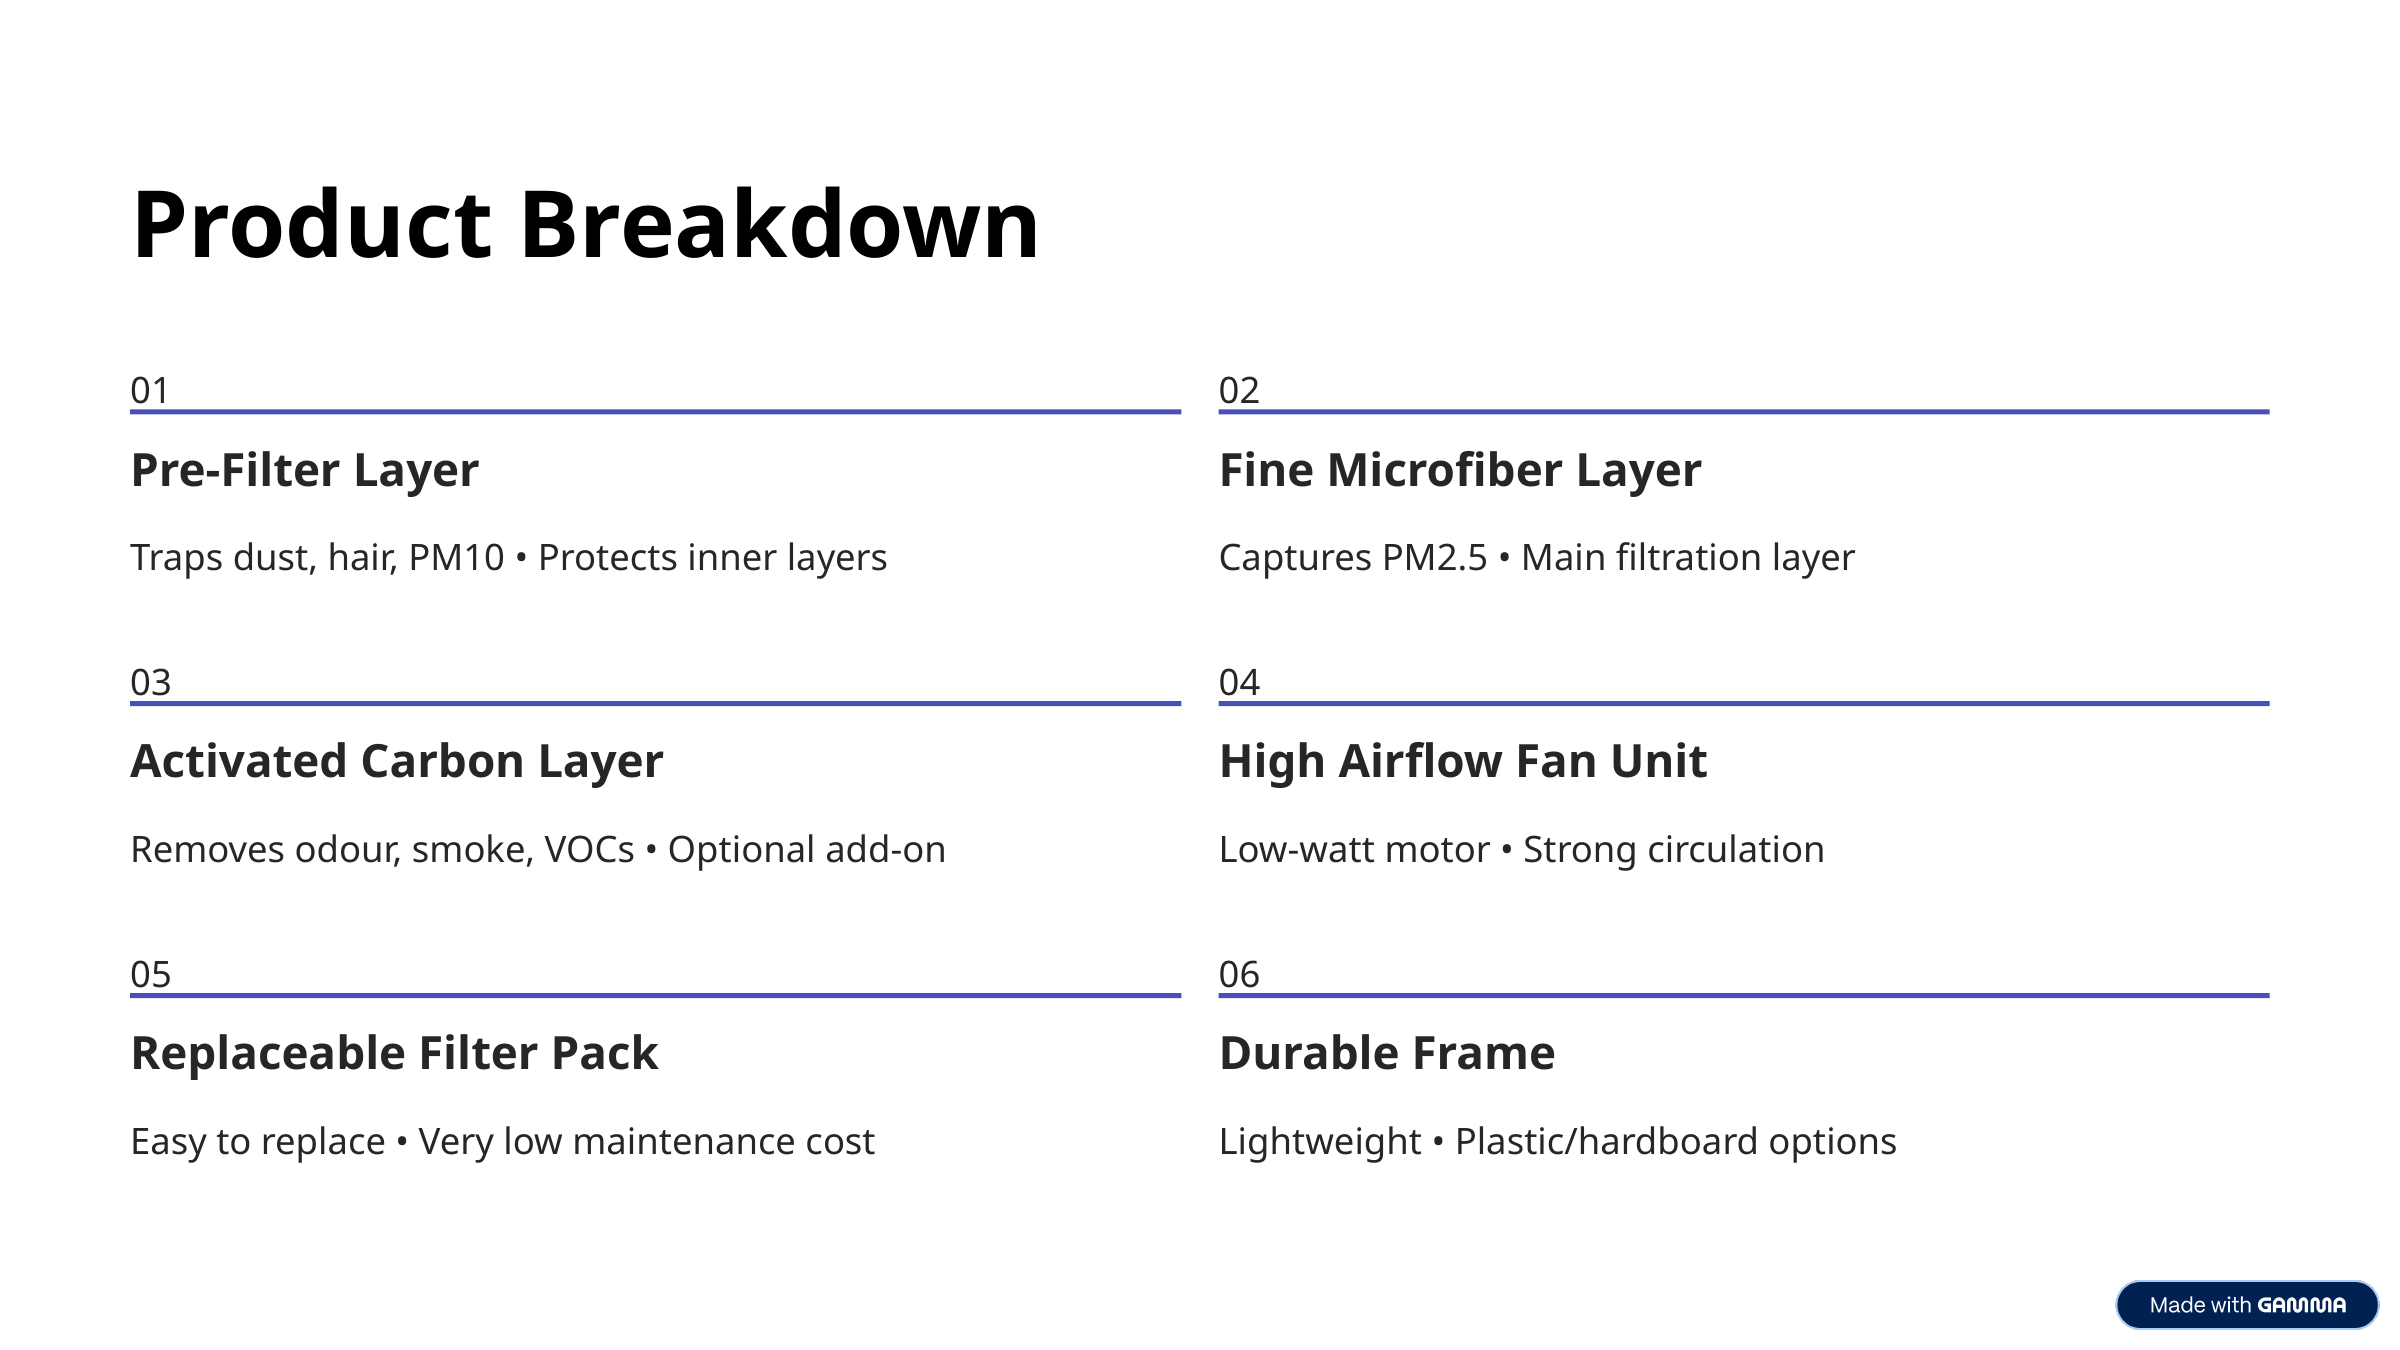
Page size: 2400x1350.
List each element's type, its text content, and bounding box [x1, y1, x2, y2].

text_box Traps dust, hair, PM10 • Protects inner layers [130, 518, 1182, 578]
text_box Captures PM2.5 • Main filtration layer [1218, 518, 2270, 578]
text_box 06 [1218, 934, 1256, 982]
text_box Durable Frame [1218, 1021, 1684, 1080]
text_box [130, 701, 1182, 707]
text_box Replaceable Filter Pack [130, 1021, 658, 1080]
text_box 04 [1218, 642, 1256, 690]
text_box 05 [130, 934, 168, 982]
text_box [1218, 701, 2270, 707]
text_box [1218, 409, 2270, 415]
picture [2106, 1271, 2389, 1339]
text_box 02 [1218, 351, 1256, 398]
text_box Low-watt motor • Strong circulation [1218, 810, 2270, 870]
text_box [130, 993, 1182, 999]
text_box High Airflow Fan Unit [1218, 729, 1698, 788]
text_box 03 [130, 642, 168, 690]
text_box Product Breakdown [130, 160, 1061, 277]
text_box Easy to replace • Very low maintenance cost [130, 1102, 1182, 1162]
text_box 01 [130, 351, 168, 398]
text_box Lightweight • Plastic/hardboard options [1218, 1102, 2270, 1162]
text_box Removes odour, smoke, VOCs • Optional add-on [130, 810, 1182, 870]
text_box [130, 409, 1182, 415]
text_box Activated Carbon Layer [130, 729, 665, 788]
text_box Pre-Filter Layer [130, 437, 596, 496]
text_box Fine Microfiber Layer [1218, 437, 1701, 496]
text_box [1218, 993, 2270, 999]
